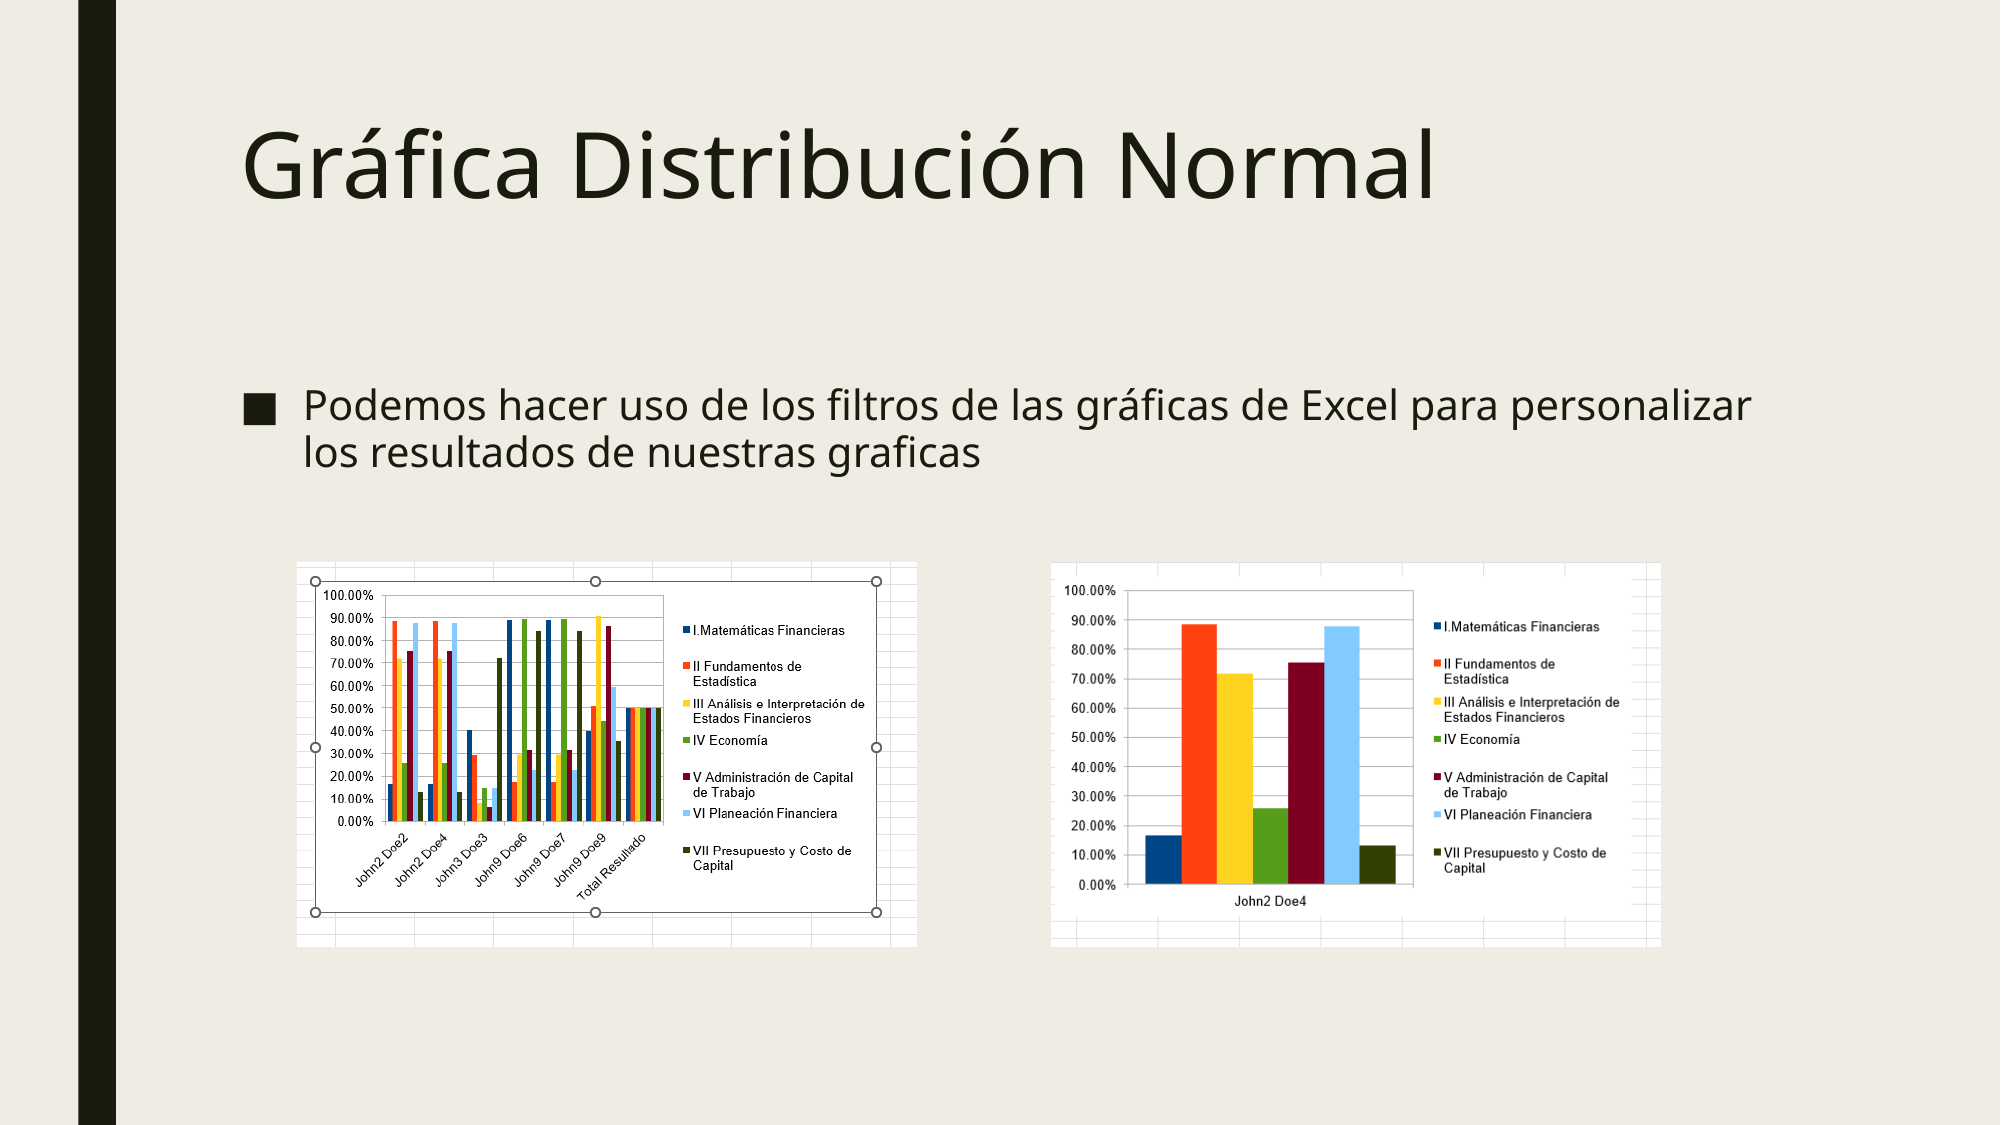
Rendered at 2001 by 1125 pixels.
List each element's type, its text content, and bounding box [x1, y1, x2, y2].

title Gráfica Distribución Normal [225, 112, 1800, 357]
picture [297, 562, 917, 947]
list Podemos hacer uso de los filtros de las gráficas de Excel para personalizar los resultados de nuestras graficas [225, 375, 1800, 963]
picture [1051, 562, 1661, 947]
